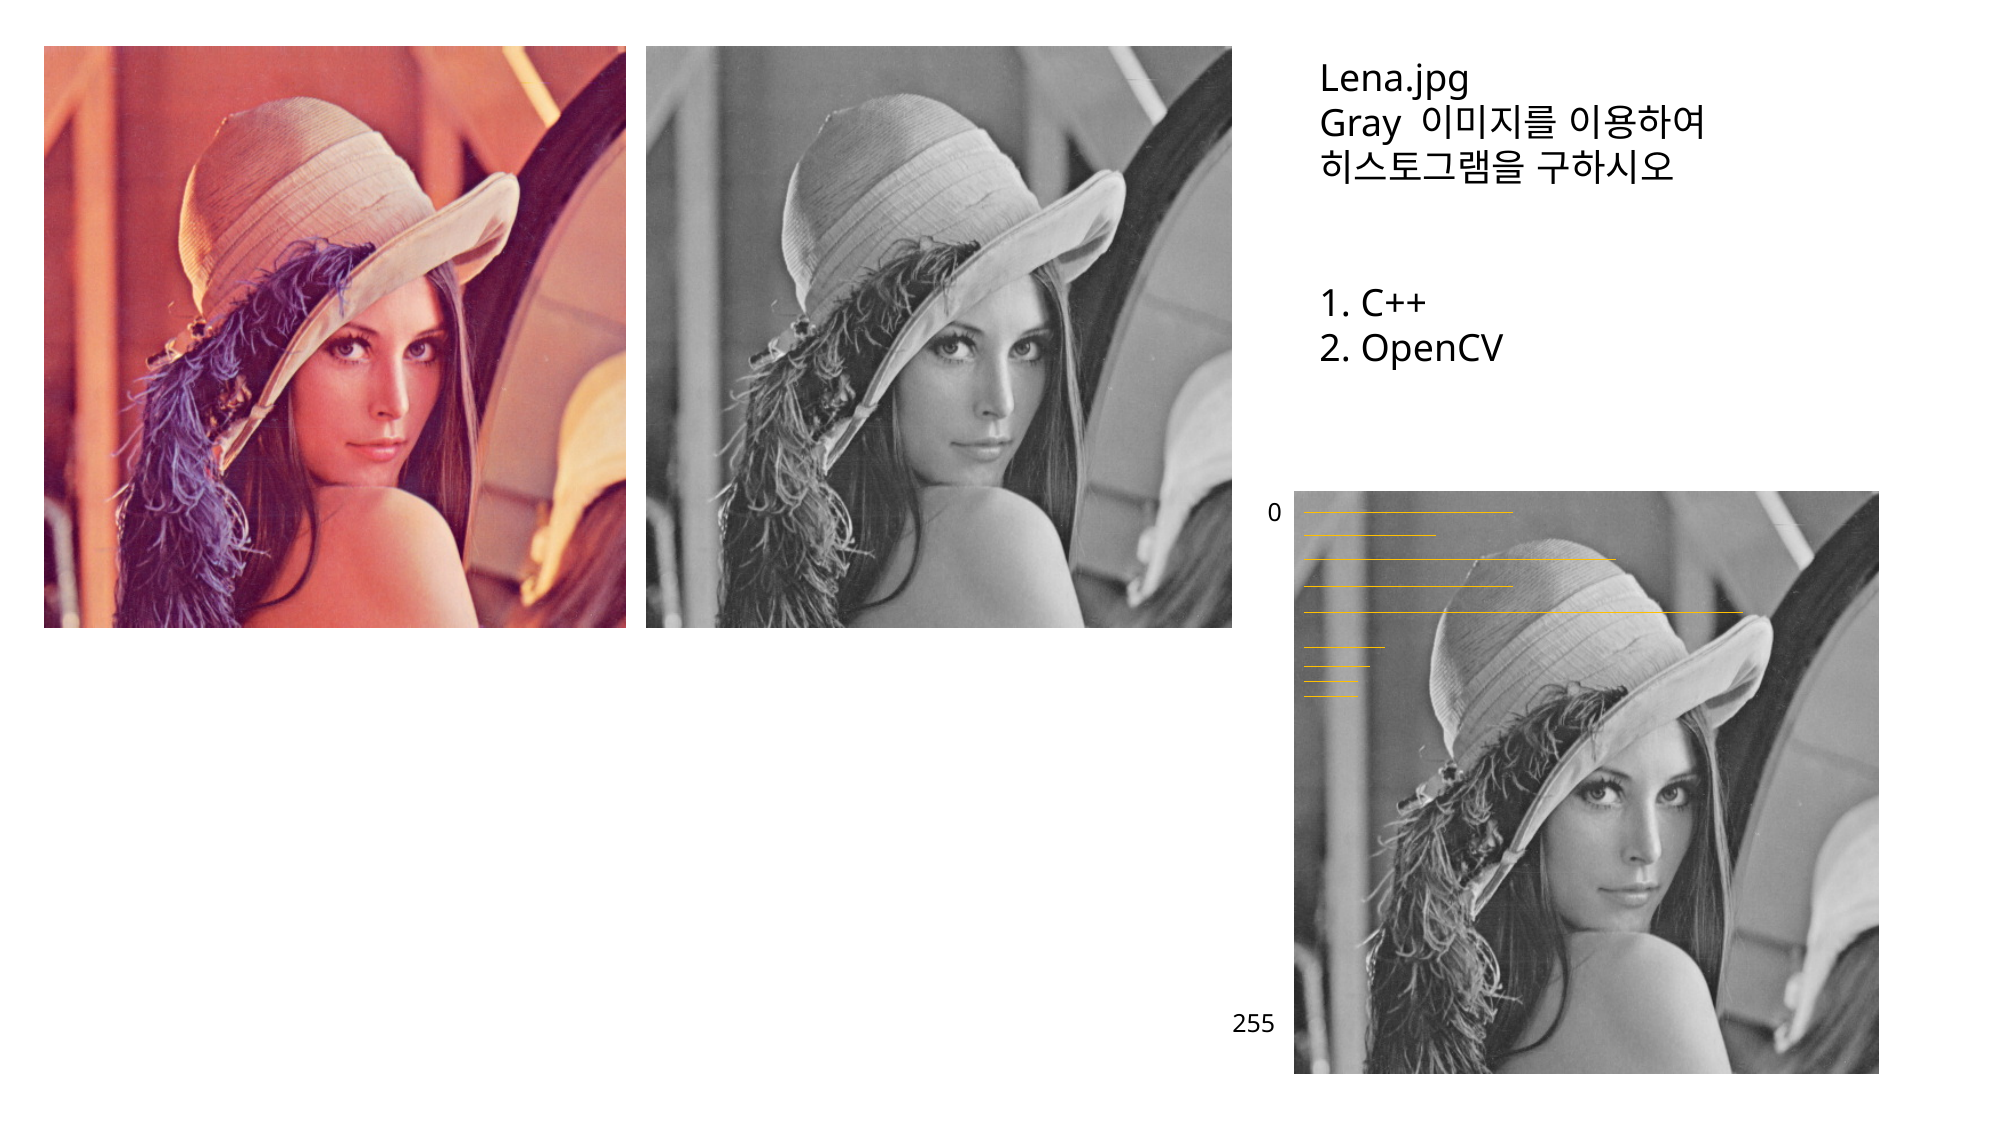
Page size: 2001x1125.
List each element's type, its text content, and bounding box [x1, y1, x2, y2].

text_box Lena.jpg Gray 이미지를 이용하여 히스토그램을 구하시오 1. C++ 2. OpenCV [1304, 46, 1722, 376]
picture [1294, 491, 1879, 1074]
text_box 0 [1252, 488, 1297, 534]
picture [44, 46, 626, 628]
picture [646, 46, 1232, 628]
text_box 255 [1217, 1000, 1294, 1045]
